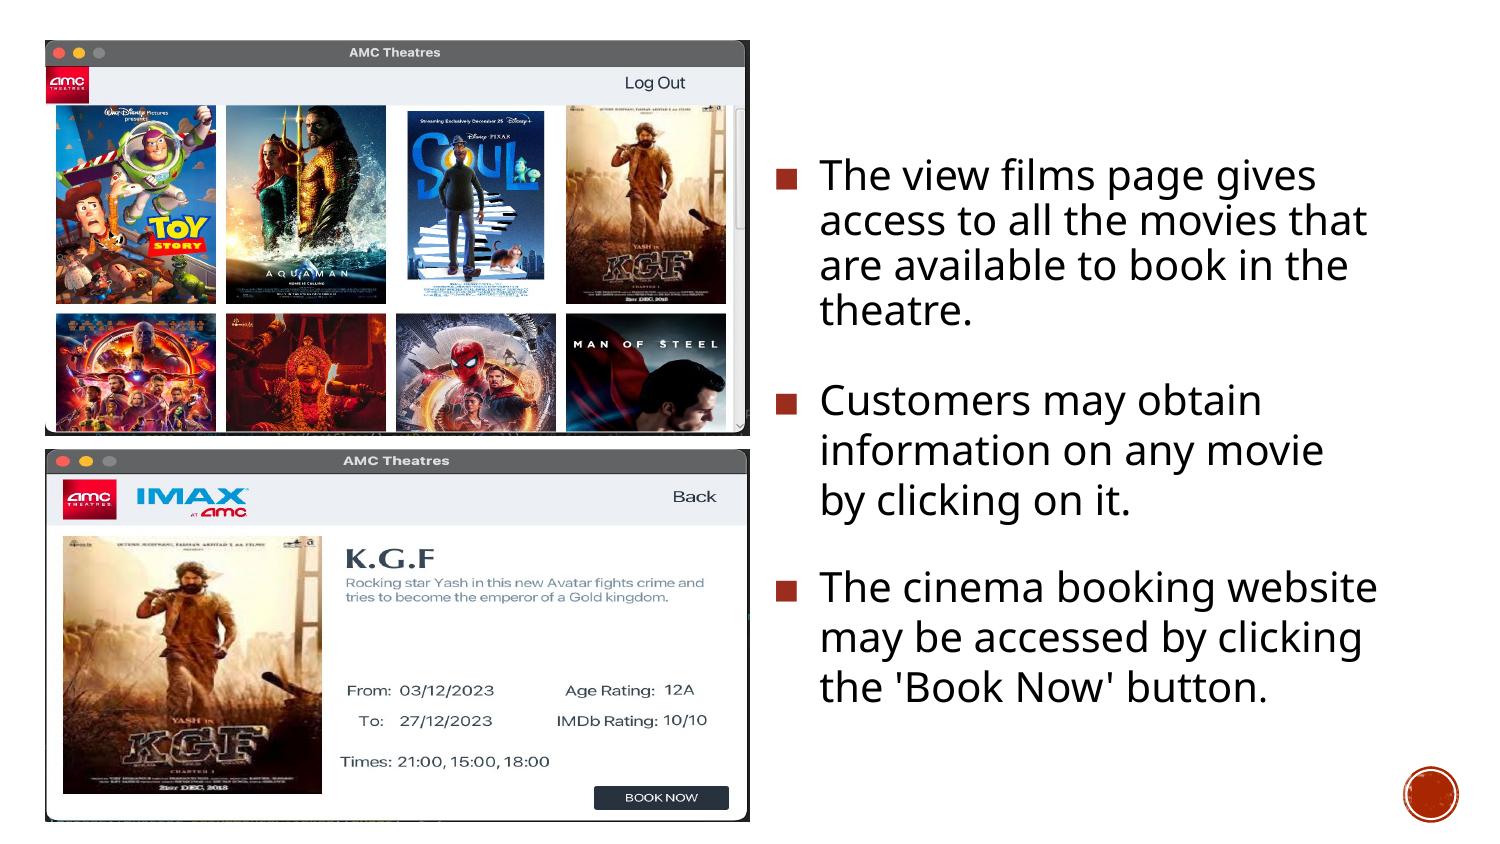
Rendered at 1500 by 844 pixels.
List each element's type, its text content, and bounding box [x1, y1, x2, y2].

picture [45, 40, 751, 436]
title The view films page gives access to all the movies that are available to book in the theatre. [757, 139, 1397, 291]
text_box The cinema booking website may be accessed by clicking the 'Book Now' button. [757, 553, 1397, 719]
picture [1402, 766, 1460, 823]
picture [45, 449, 751, 822]
text_box Customers may obtain information on any movie by clicking on it. [757, 366, 1397, 532]
